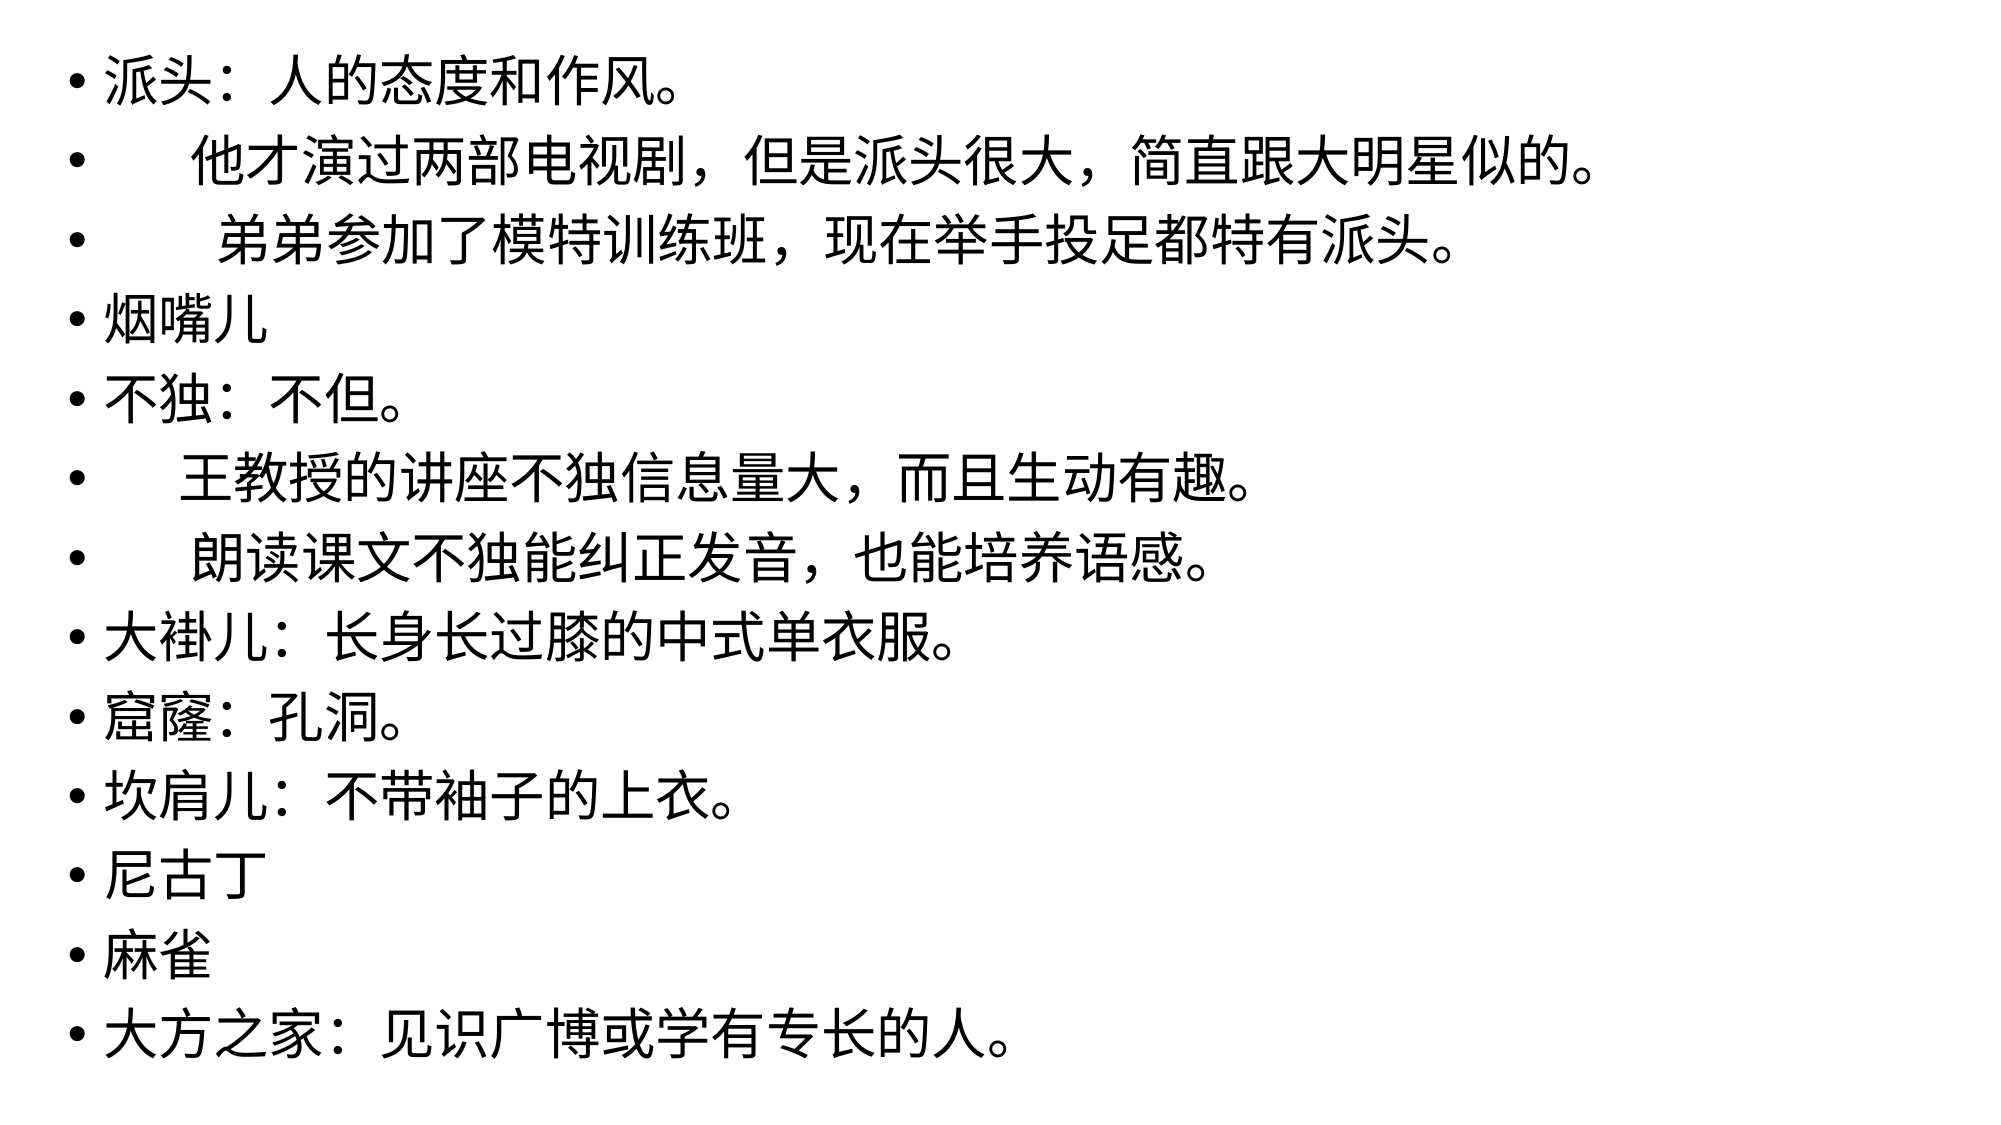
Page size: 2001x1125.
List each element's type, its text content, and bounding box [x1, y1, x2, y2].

list 派头：人的态度和作风。 他才演过两部电视剧，但是派头很大，简直跟大明星似的。 弟弟参加了模特训练班，现在举手投足都特有派头。 烟嘴儿 不独：不但。 王教授的讲座不独信息量大，而且生动有趣。 朗读课文不独能纠正发音，也能培养语感。 大褂儿：长身长过膝的中式单衣服。 窟窿：孔洞。 坎肩儿：不带袖子的上衣。 尼古丁 麻雀 大方之家：见识广博或学有专长的人。 [52, 46, 1955, 1085]
